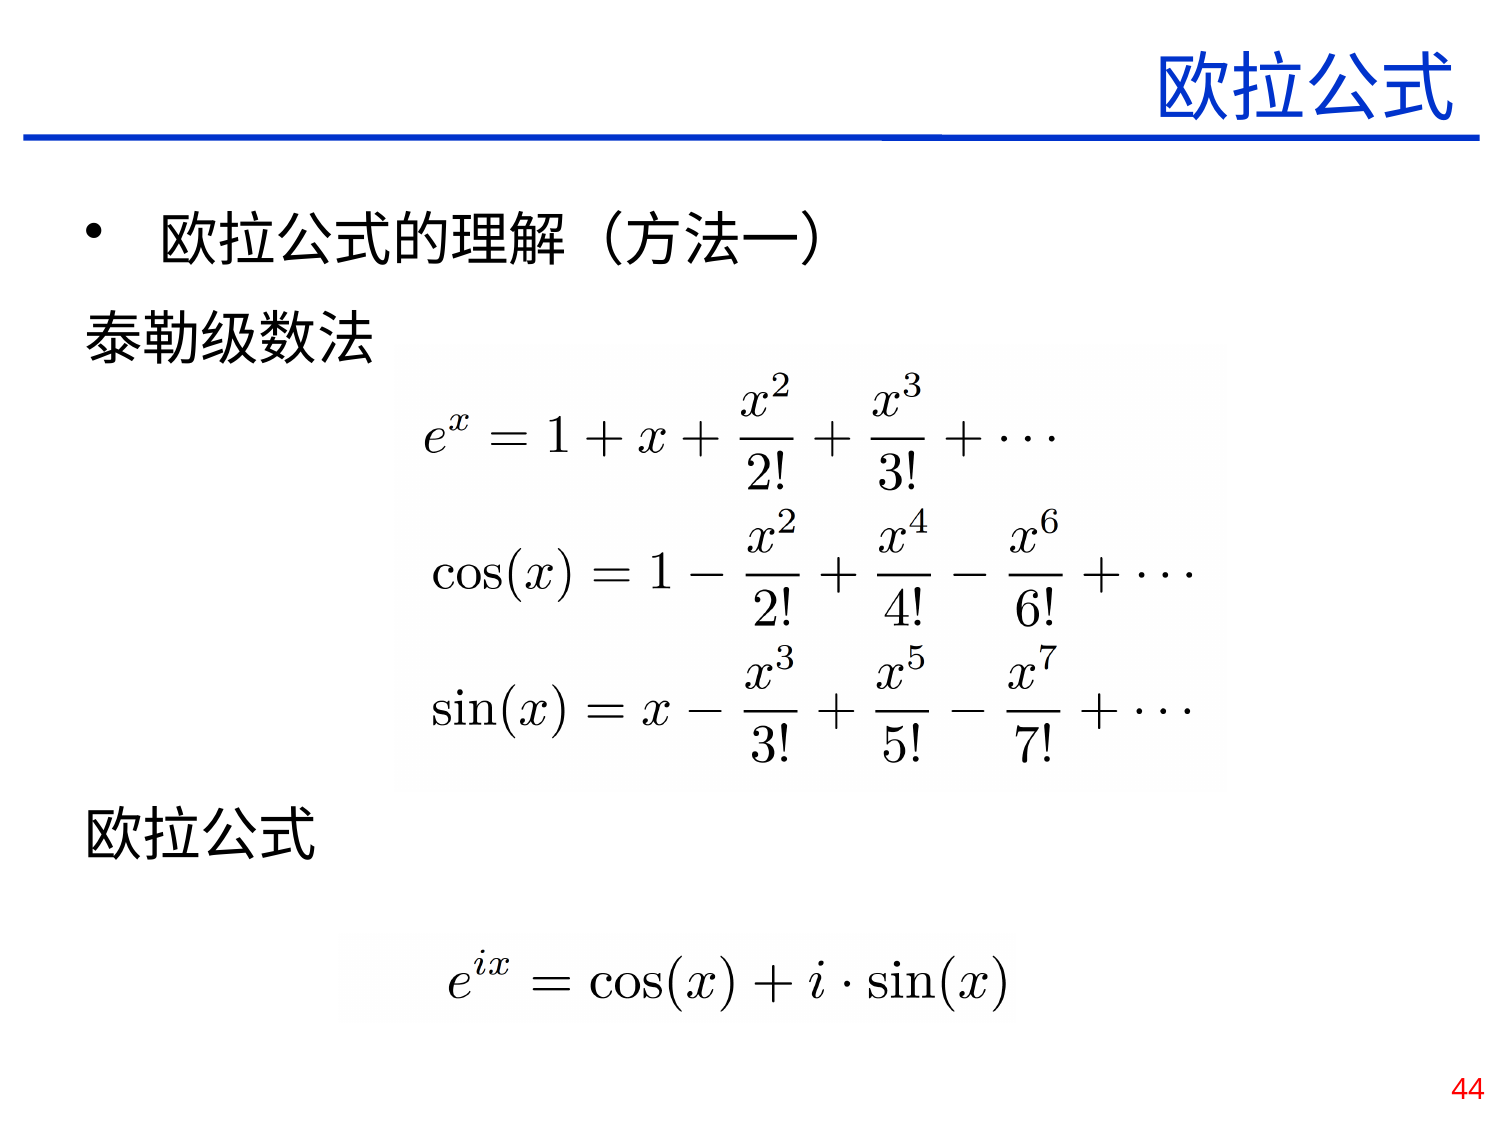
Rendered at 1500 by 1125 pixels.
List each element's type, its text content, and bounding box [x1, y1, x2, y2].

picture [338, 933, 1094, 1023]
picture [394, 344, 1227, 792]
title 欧拉公式 [958, 24, 1471, 138]
text_box 欧拉公式的理解（方法一） 泰勒级数法 欧拉公式 [69, 194, 1461, 1073]
slide_number 44 [1187, 1062, 1500, 1125]
